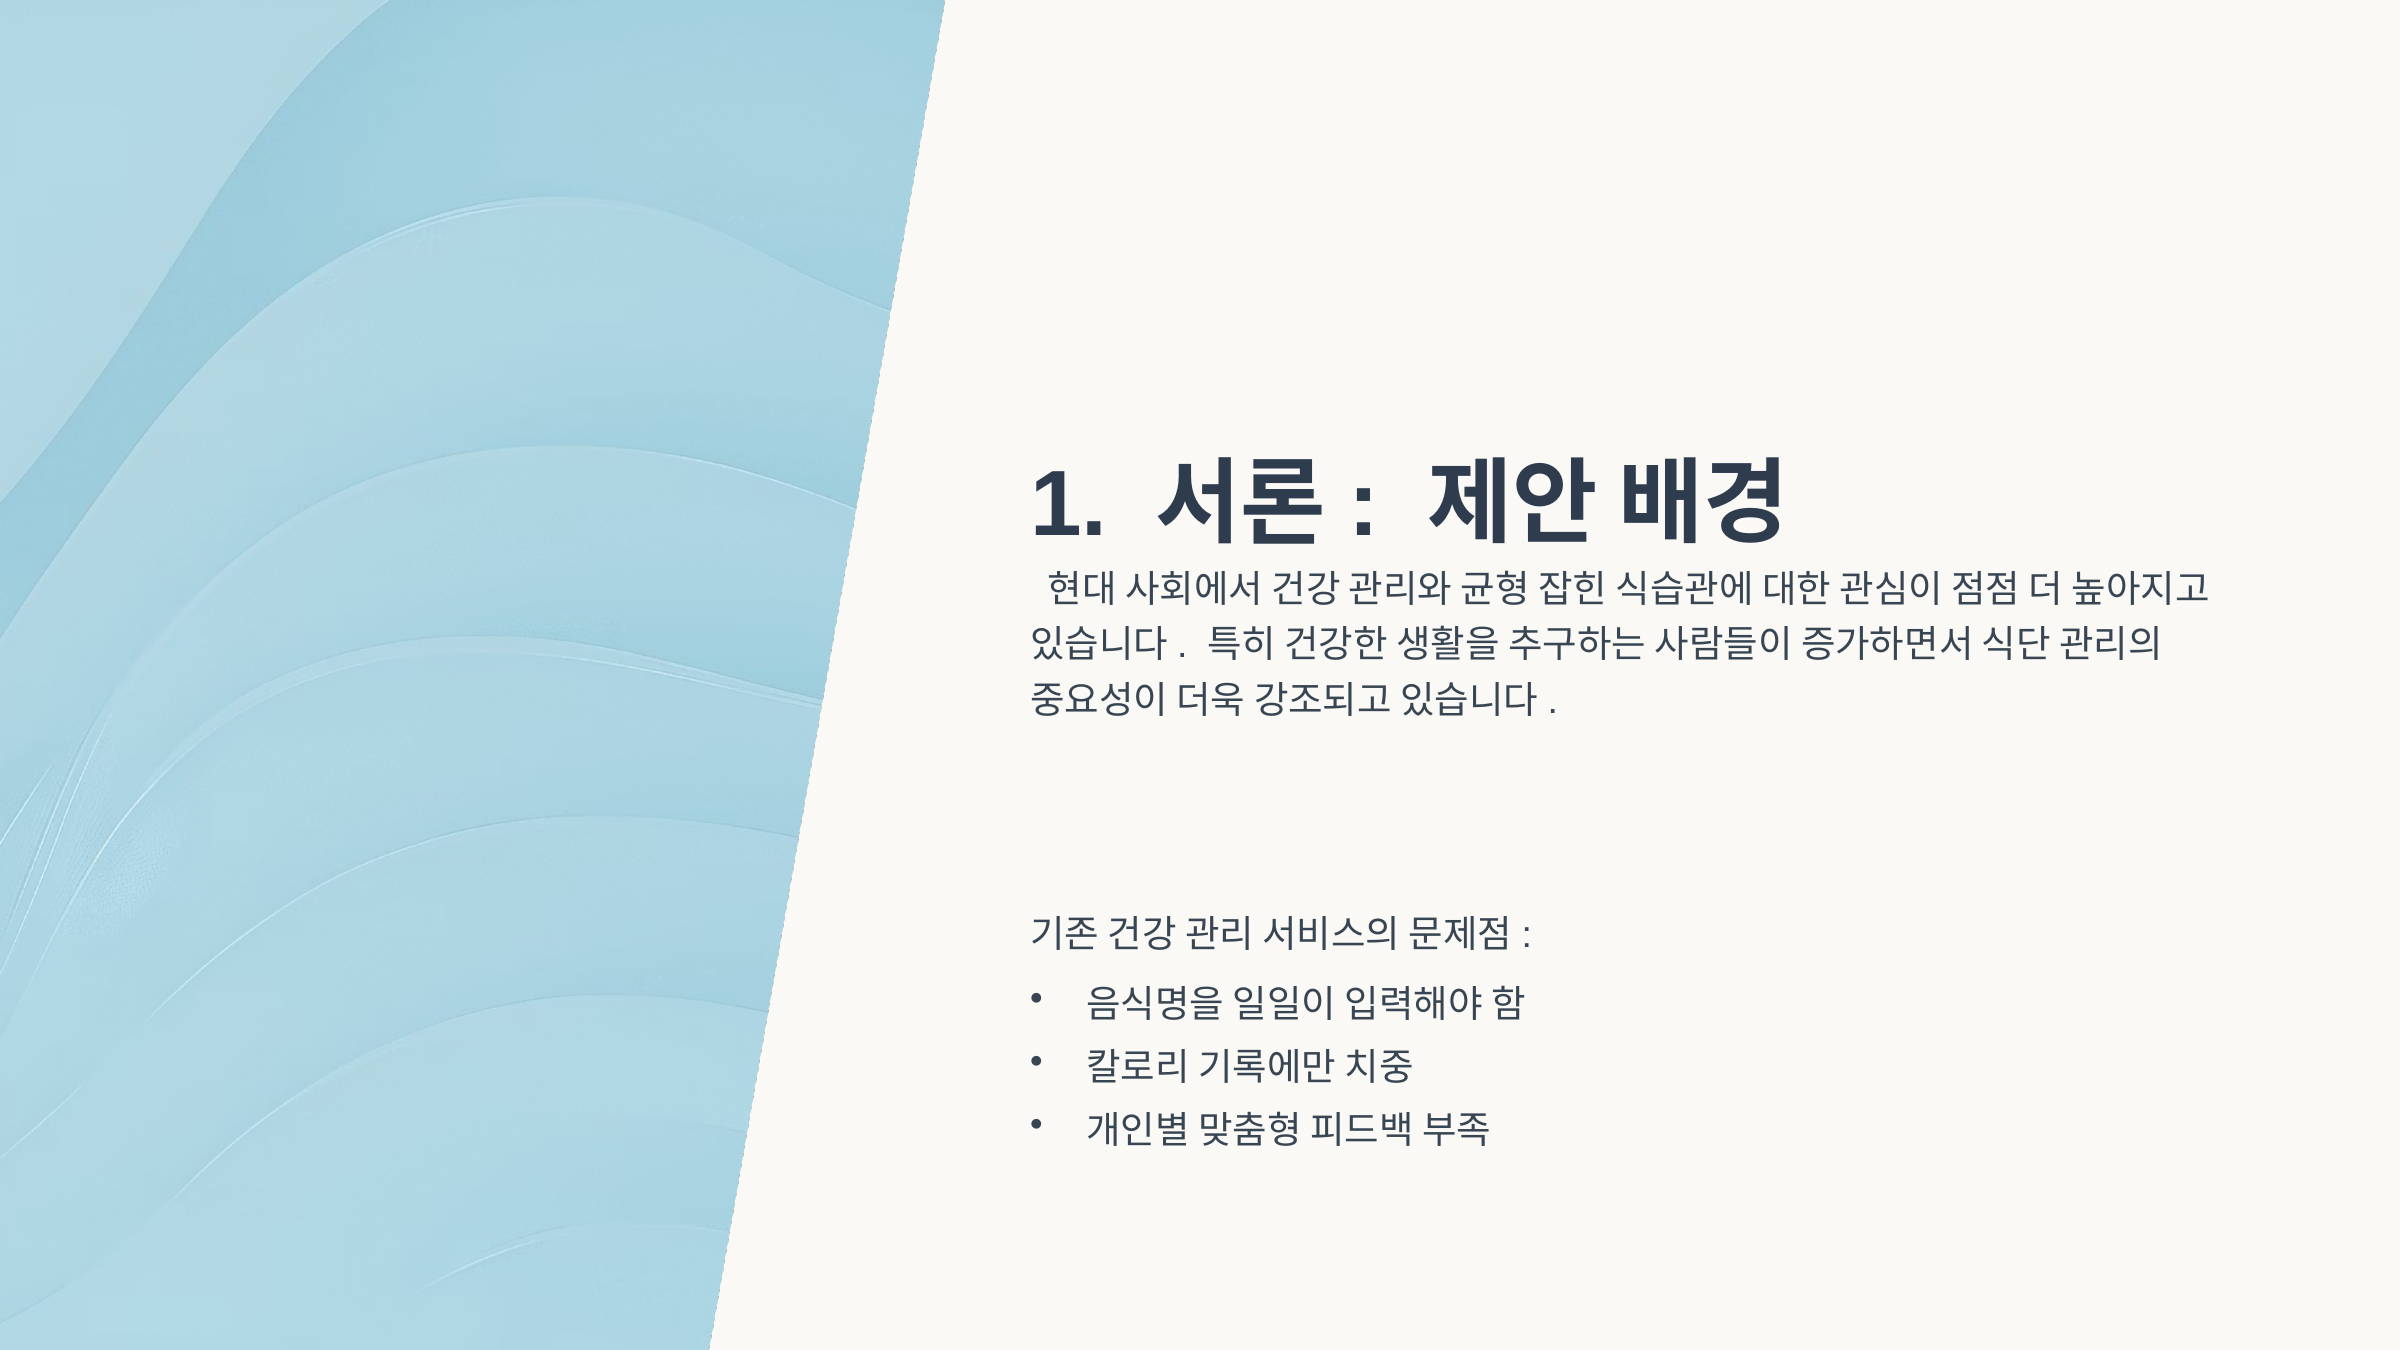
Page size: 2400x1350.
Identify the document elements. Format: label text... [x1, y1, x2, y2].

text_box 기존 건강 관리 서비스의 문제점: [1030, 900, 2270, 956]
picture [0, 0, 945, 1350]
text_box 칼로리 기록에만 치중 [1030, 1032, 2270, 1089]
text_box 현대 사회에서 건강 관리와 균형 잡힌 식습관에 대한 관심이 점점 더 높아지고 있습니다. 특히 건강한 생활을 추구하는 사람들이 증가하면서 식단 관리의 중요성이 더욱 강조되고 있습니다. [1030, 554, 2270, 723]
text_box 음식명을 일일이 입력해야 함 [1030, 969, 2270, 1026]
text_box 개인별 맞춤형 피드백 부족 [1030, 1095, 2270, 1152]
text_box 1. 서론: 제안 배경 [1030, 438, 1961, 554]
